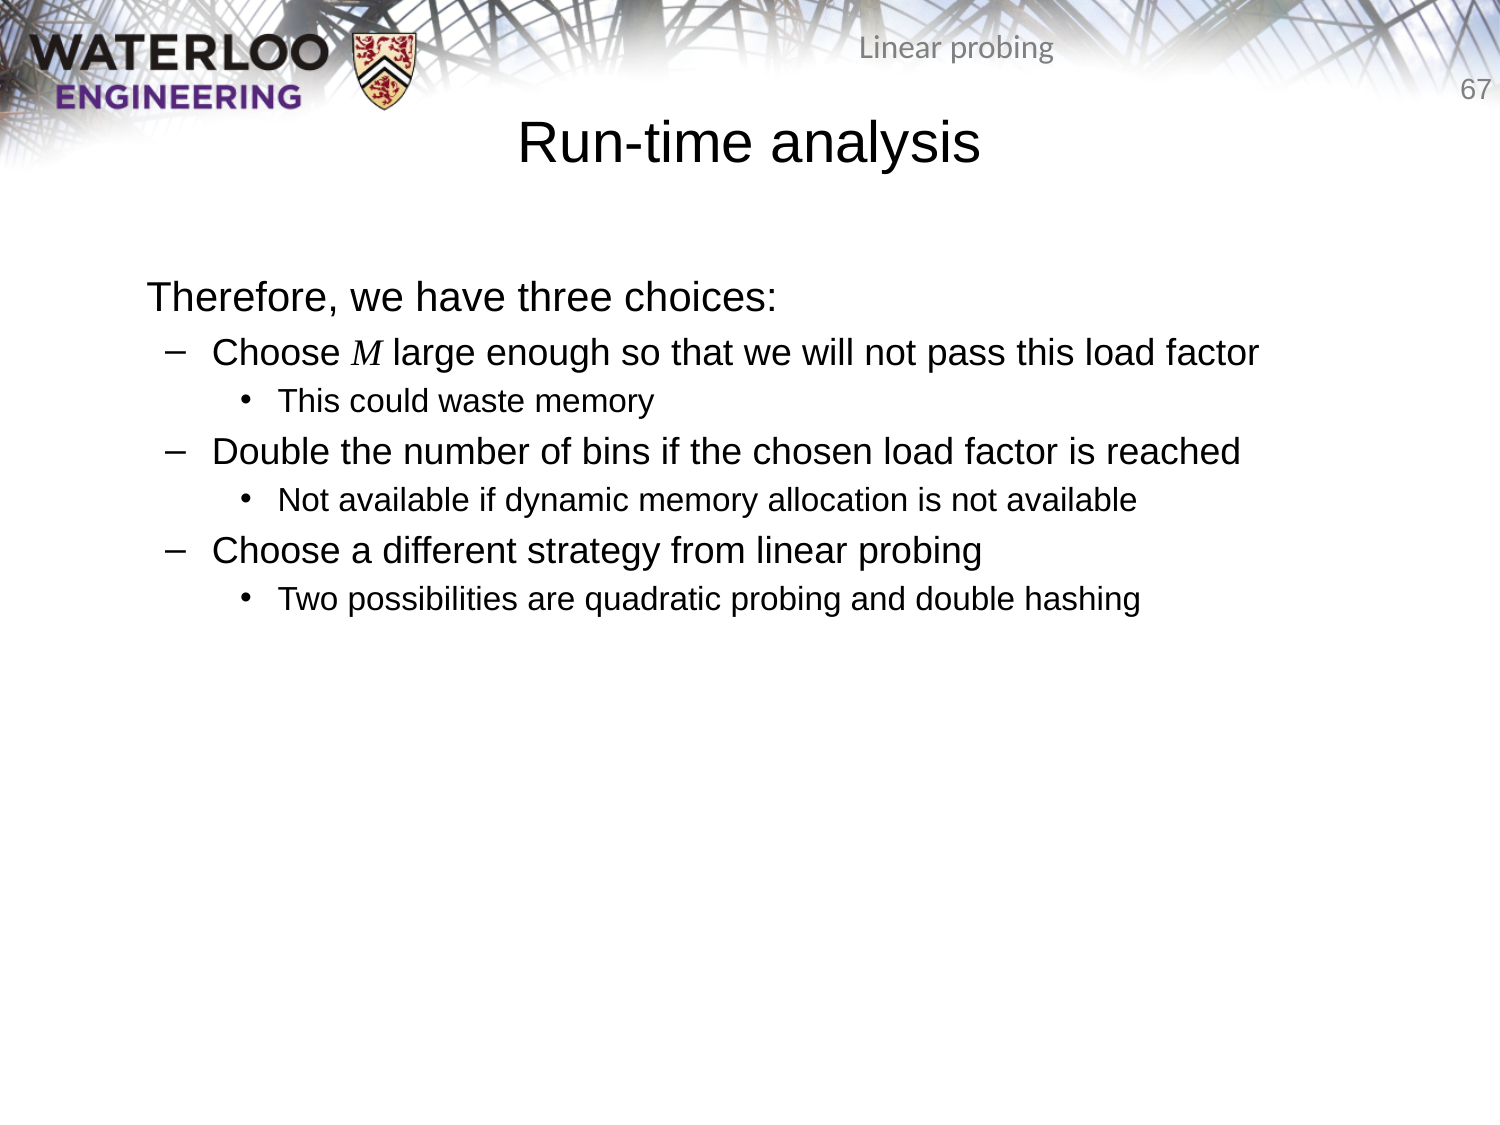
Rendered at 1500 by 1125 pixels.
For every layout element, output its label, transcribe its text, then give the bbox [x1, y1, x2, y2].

list Therefore, we have three choices: Choose M large enough so that we will not pass this load factor This could waste memory Double the number of bins if the chosen load factor is reached Not available if dynamic memory allocation is not available Choose a different strategy from linear probing Two possibilities are quadratic probing and double hashing [74, 262, 1426, 1006]
title Run-time analysis [74, 44, 1426, 233]
picture [0, 0, 1500, 1125]
